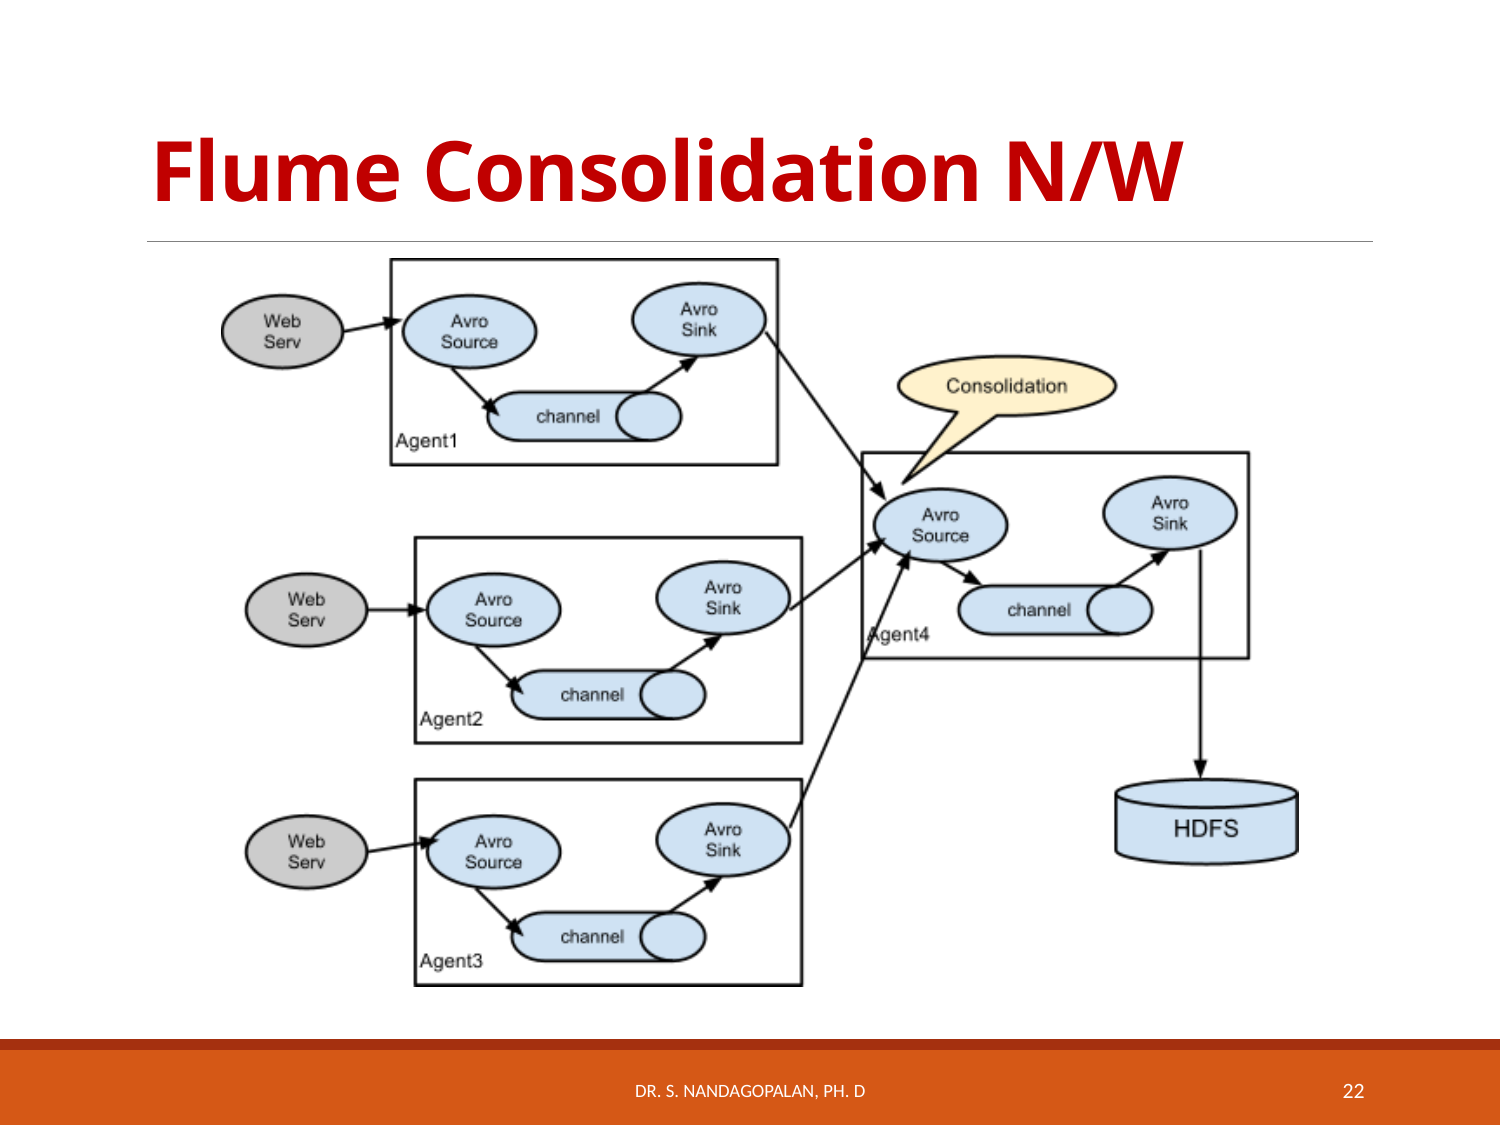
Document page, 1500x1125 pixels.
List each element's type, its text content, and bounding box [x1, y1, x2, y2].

slide_number 22 [1218, 1059, 1380, 1120]
footer Dr. S. Nandagopalan, Ph. D [453, 1059, 1047, 1120]
title Flume Consolidation N/W [135, 47, 1373, 227]
picture [220, 257, 1300, 987]
